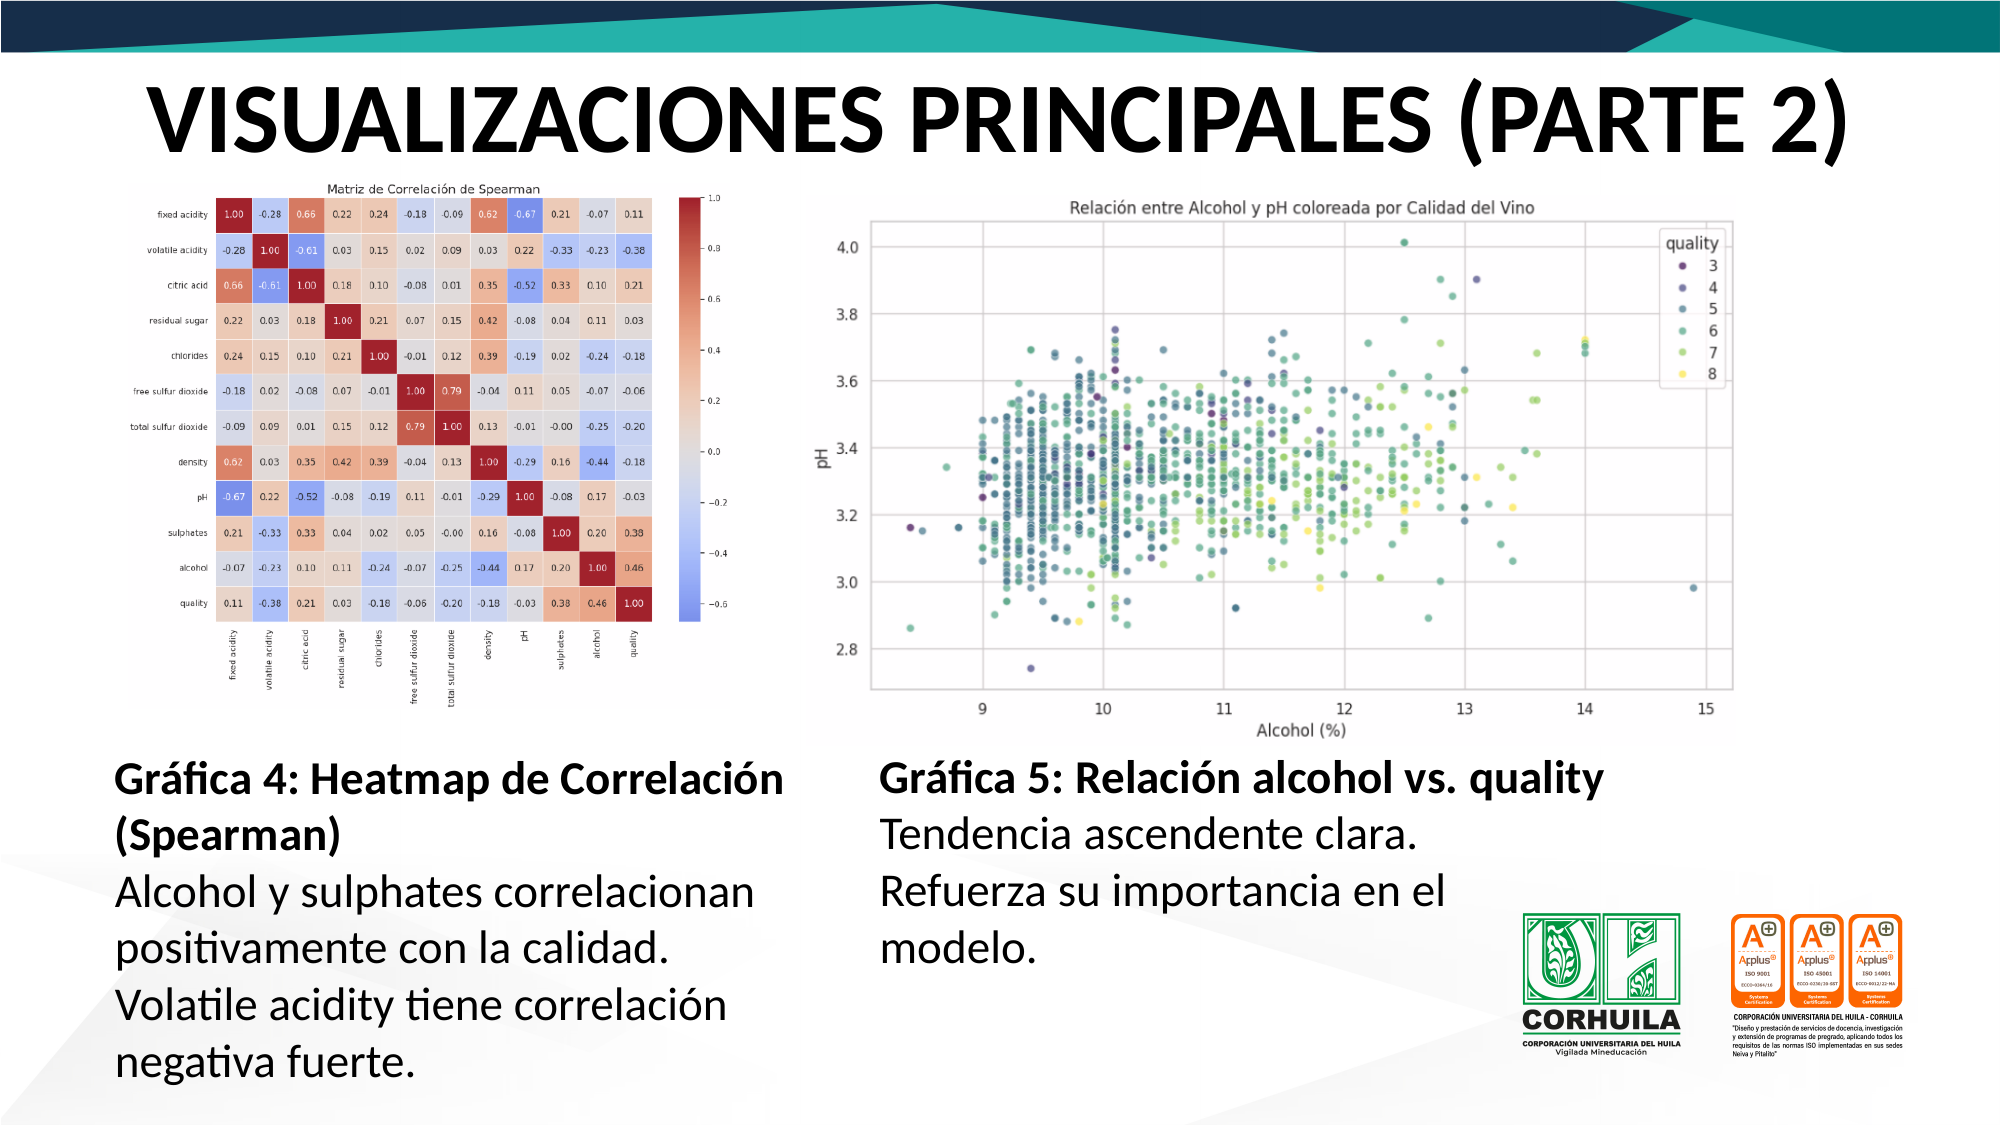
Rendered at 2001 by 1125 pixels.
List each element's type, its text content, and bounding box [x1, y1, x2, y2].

picture [0, 0, 2000, 1125]
text_box Gráfica 5: Relación alcohol vs. quality Tendencia ascendente clara. Refuerza su importancia en el modelo. [864, 754, 1630, 1037]
text_box Gráfica 4: Heatmap de Correlación (Spearman) Alcohol y sulphates correlacionan positivamente con la calidad. Volatile acidity tiene correlación negativa fuerte. [100, 739, 865, 1125]
title VISUALIZACIONES PRINCIPALES (PARTE 2) [100, 45, 1901, 233]
